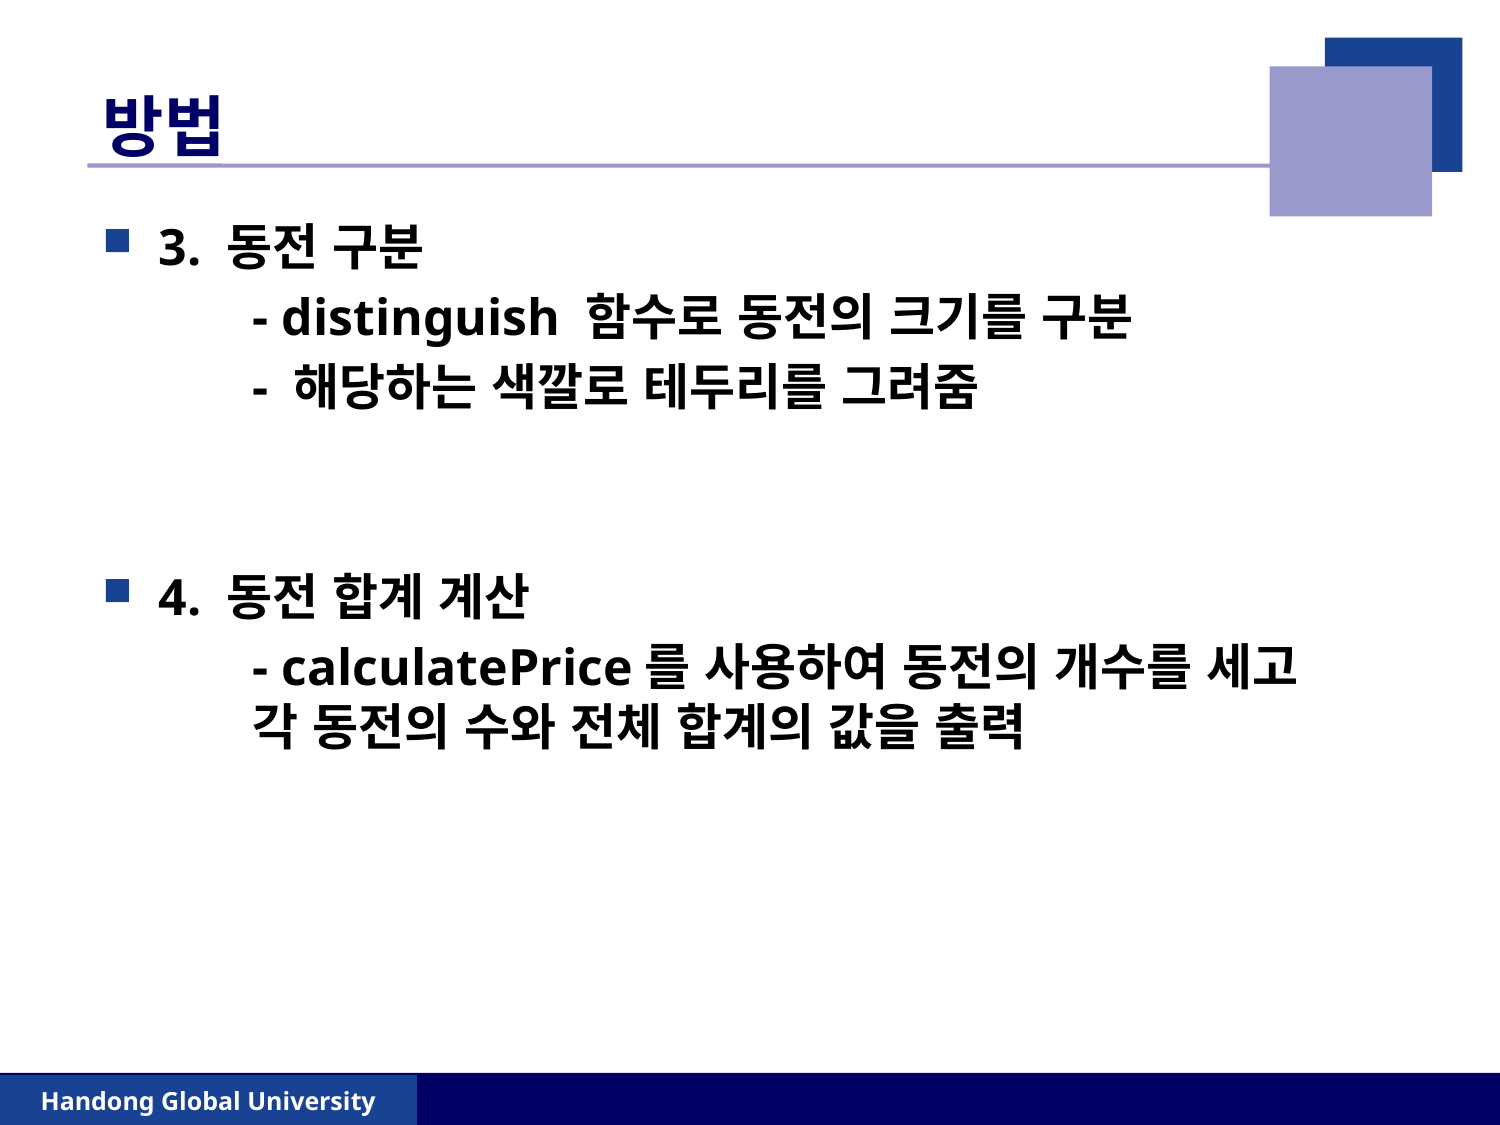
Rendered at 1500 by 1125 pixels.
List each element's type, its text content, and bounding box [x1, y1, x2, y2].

title 방법 [87, 46, 1238, 172]
list 3. 동전 구분 - distinguish 함수로 동전의 크기를 구분 - 해당하는 색깔로 테두리를 그려줌 4. 동전 합계 계산 - calculatePrice를 사용하여 동전의 개수를 세고 각 동전의 수와 전체 합계의 값을 출력 [87, 208, 1425, 984]
